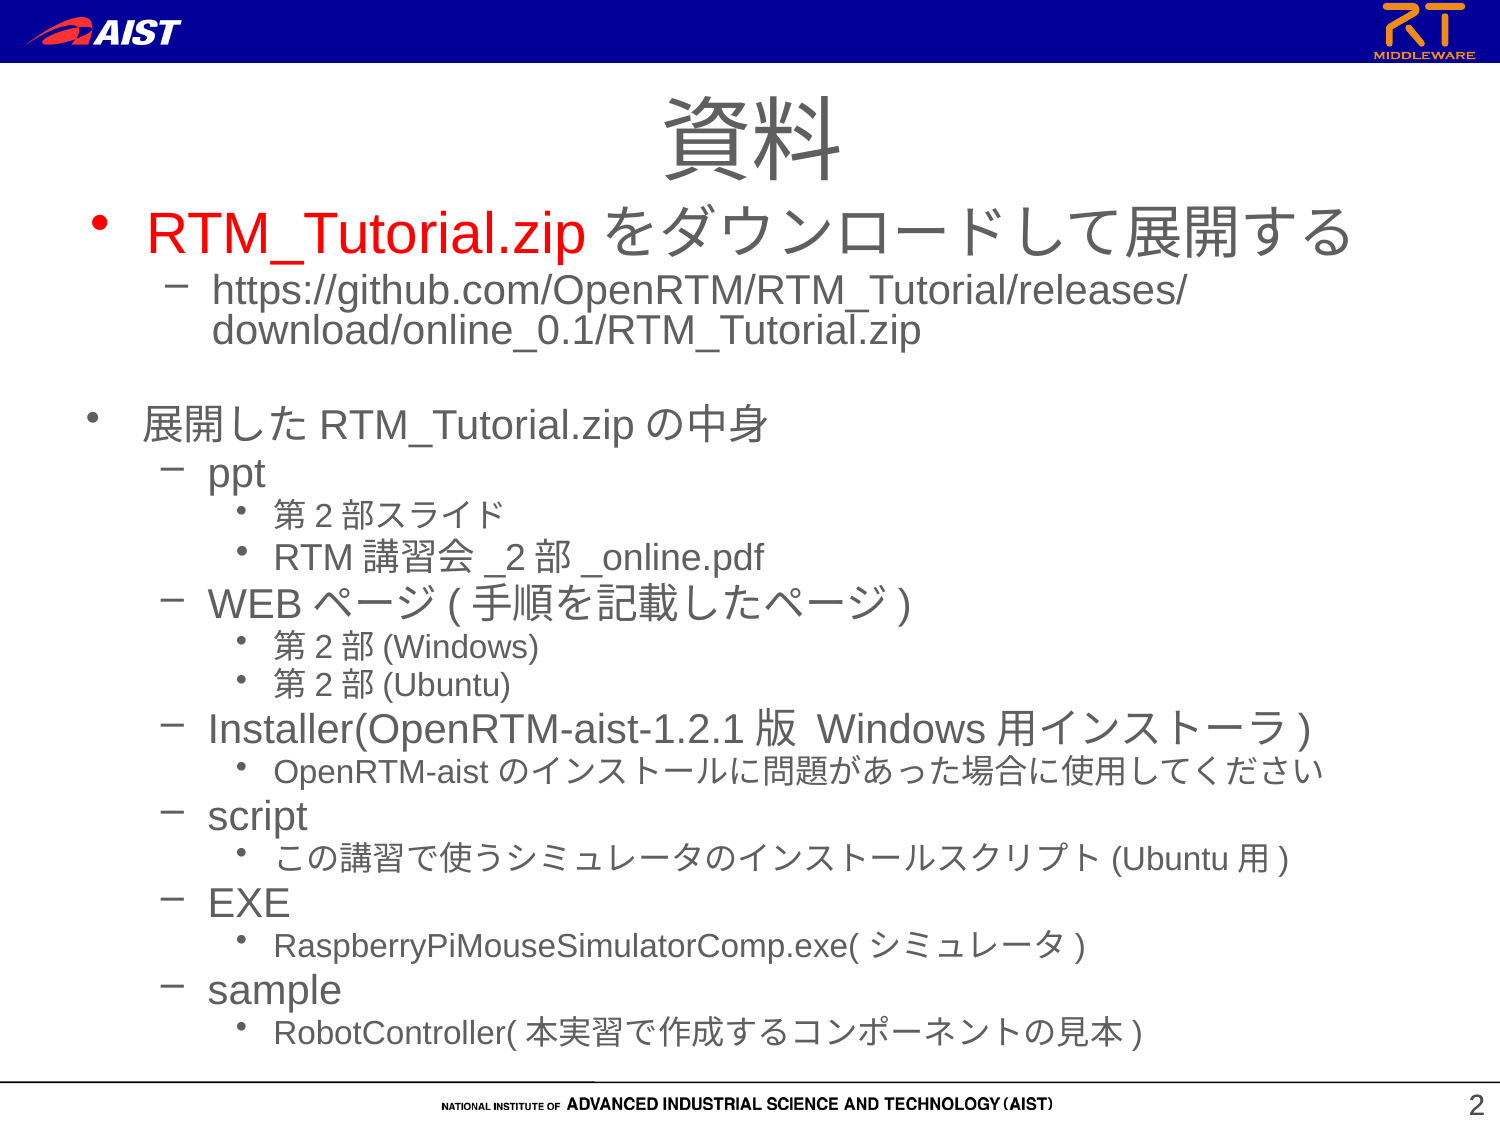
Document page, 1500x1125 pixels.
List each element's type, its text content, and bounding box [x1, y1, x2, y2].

title 資料 [29, 66, 1474, 208]
list RTM_Tutorial.zipをダウンロードして展開する https://github.com/OpenRTM/RTM_Tutorial/releases/download/online_0.1/RTM_Tutorial.zip [75, 208, 1374, 297]
picture [0, 0, 1500, 63]
text_box 展開したRTM_Tutorial.zipの中身 ppt 第2部スライド RTM講習会_2部_online.pdf WEBページ(手順を記載したページ) 第2部(Windows) 第2部(Ubuntu) Installer(OpenRTM-aist-1.2.1版 Windows用インストーラ) OpenRTM-aistのインストールに問題があった場合に使用してください script この講習で使うシミュレータのインストールスクリプト(Ubuntu用) EXE RaspberryPiMouseSimulatorComp.exe(シミュレータ) sample RobotController(本実習で作成するコンポーネントの見本) [70, 400, 1370, 1013]
picture [442, 1097, 1052, 1110]
text_box 2 [1149, 1078, 1500, 1125]
